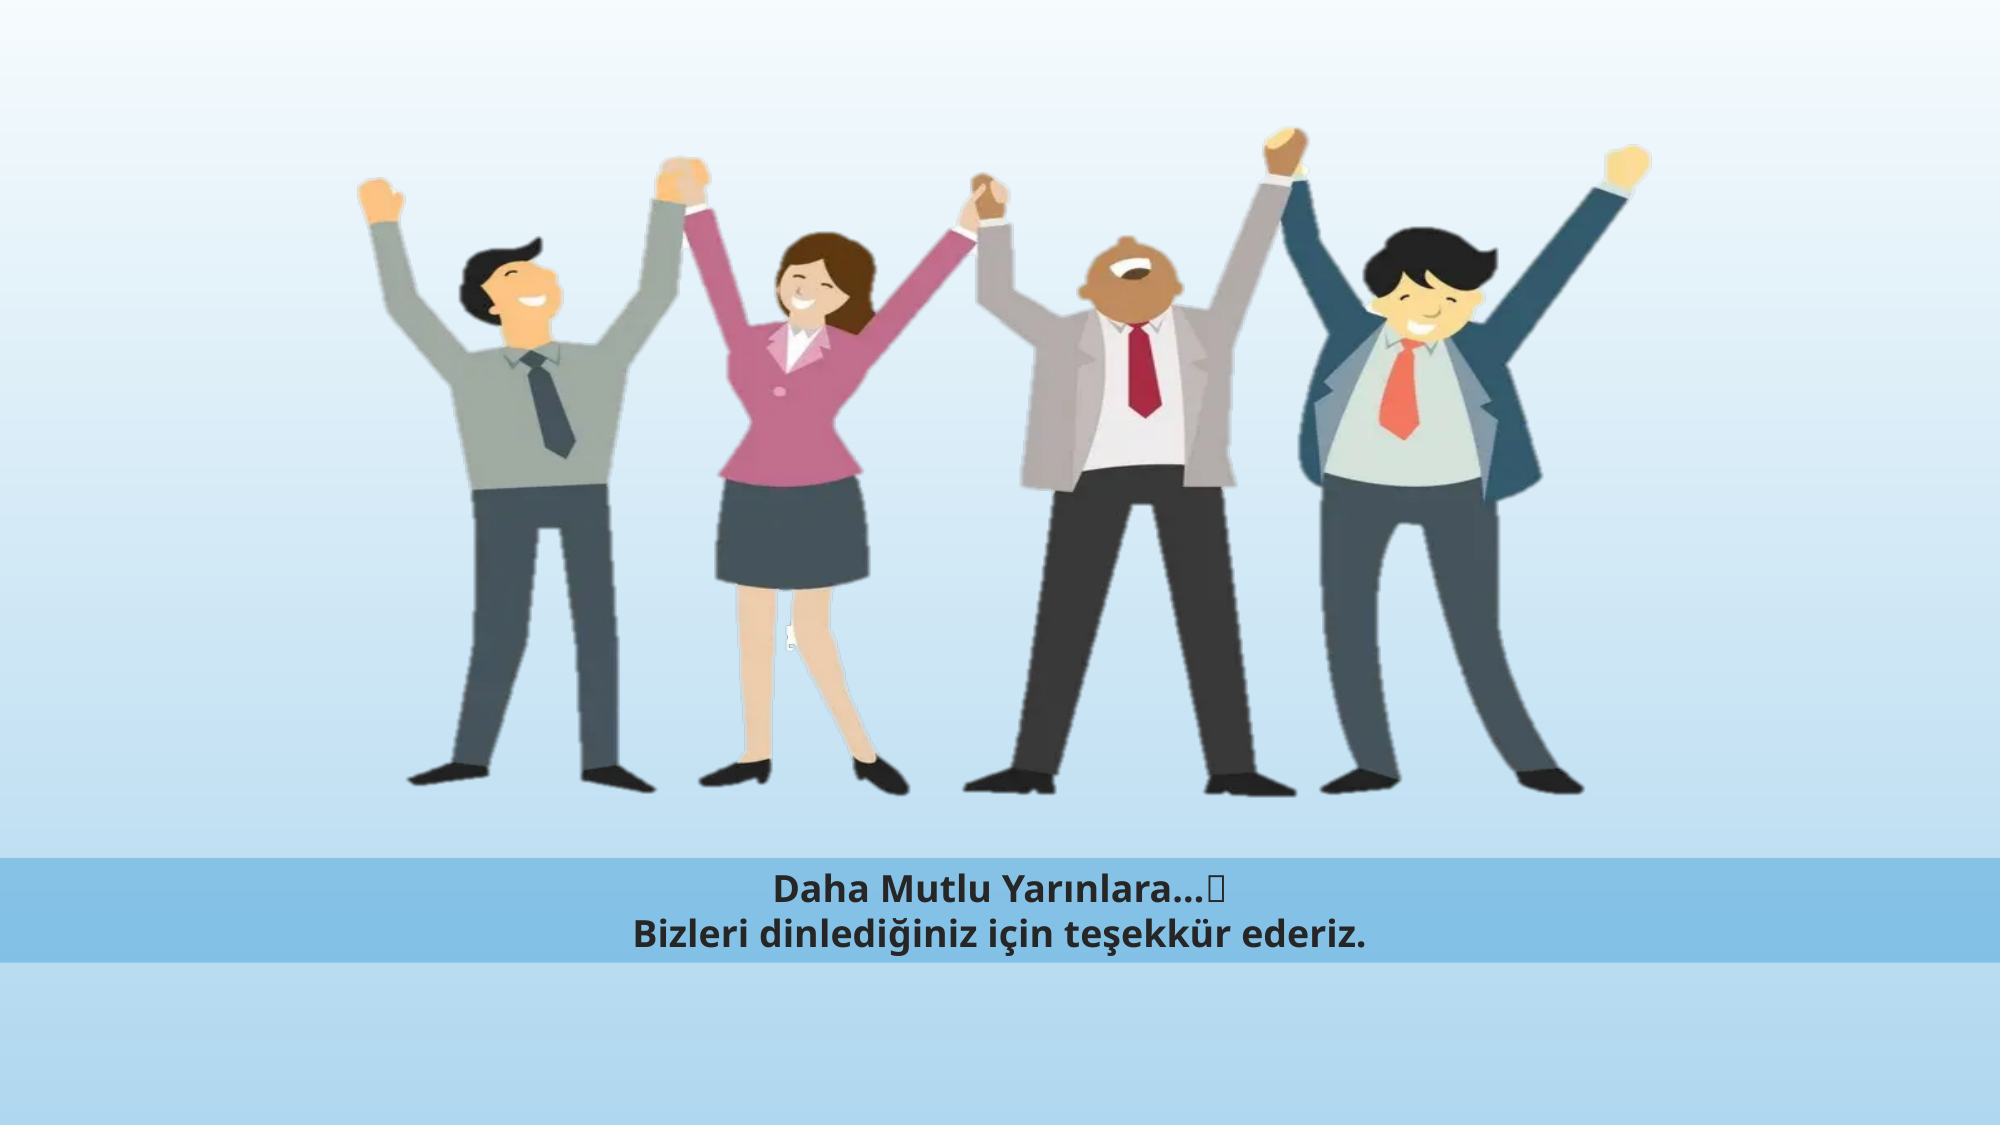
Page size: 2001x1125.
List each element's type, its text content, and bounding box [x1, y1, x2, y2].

text_box Daha Mutlu Yarınlara… Bizleri dinlediğiniz için teşekkür ederiz. [0, 857, 2000, 963]
picture [331, 78, 1660, 833]
